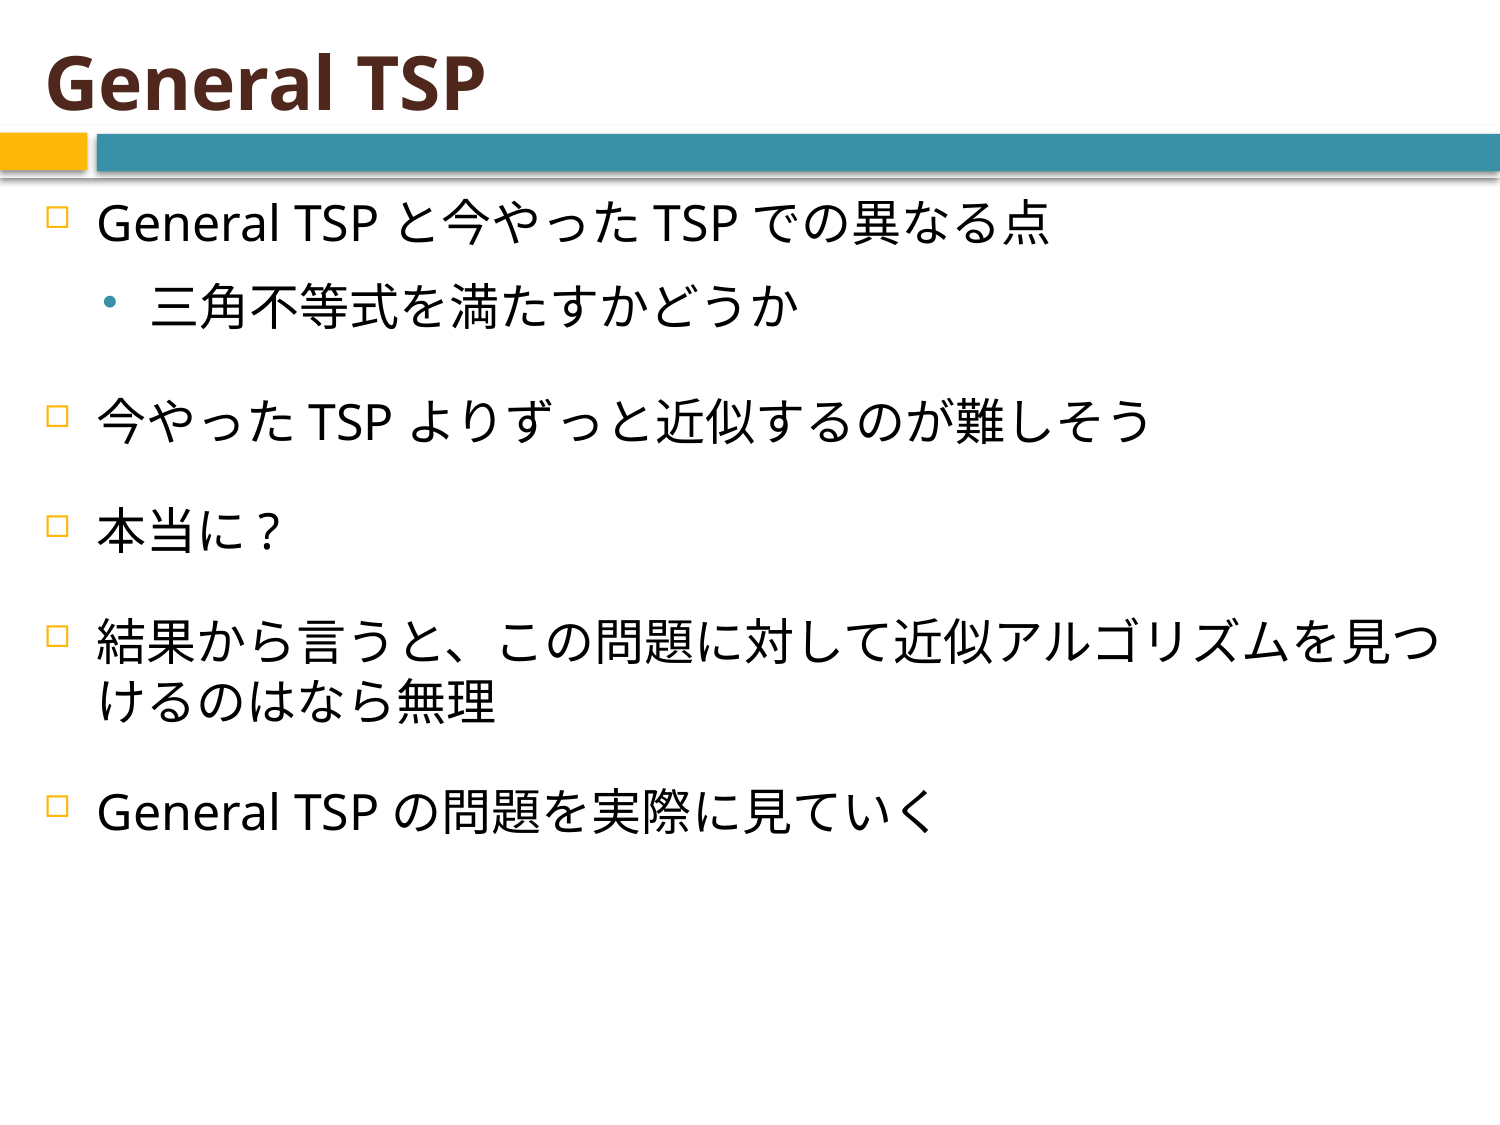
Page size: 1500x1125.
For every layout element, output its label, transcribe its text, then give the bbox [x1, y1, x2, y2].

title General TSP [29, 30, 1471, 131]
